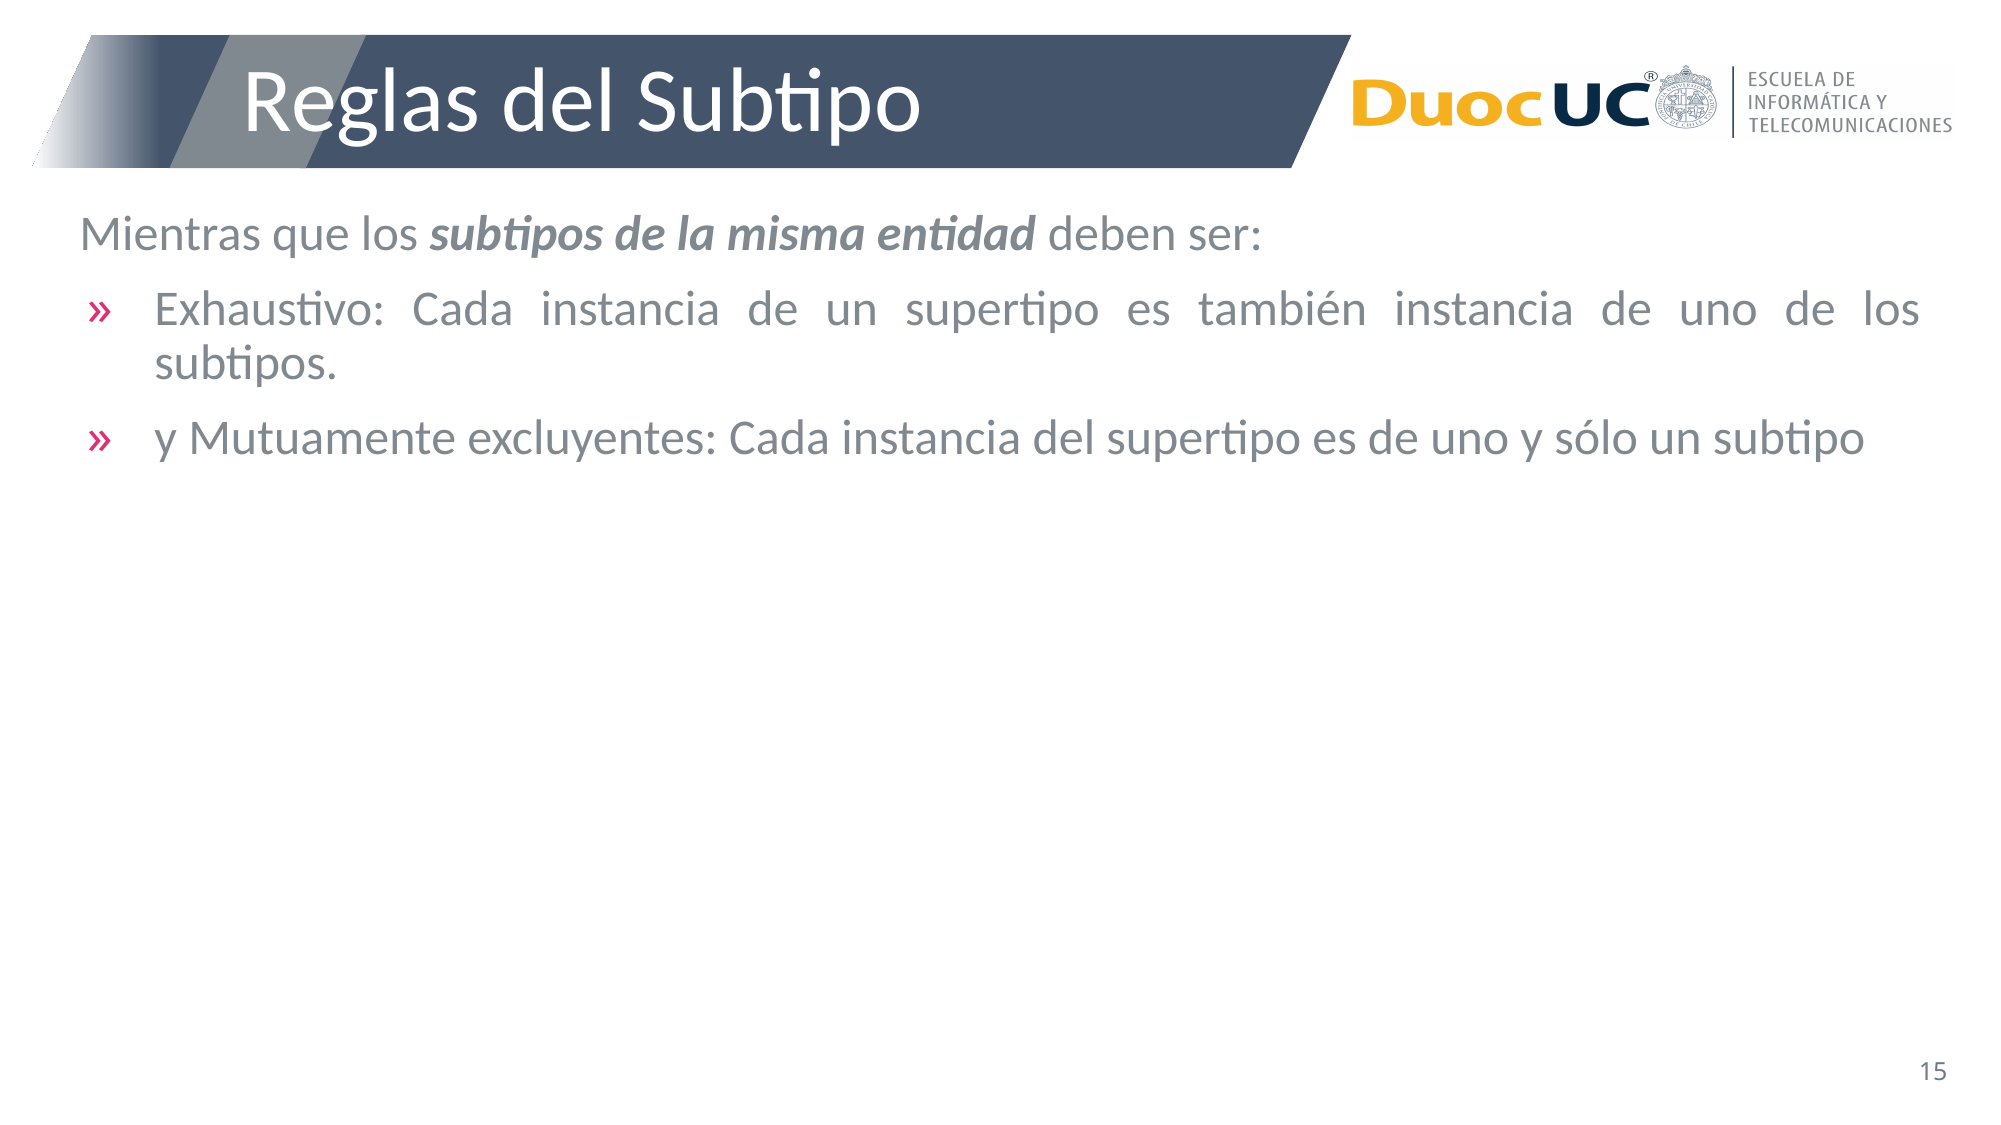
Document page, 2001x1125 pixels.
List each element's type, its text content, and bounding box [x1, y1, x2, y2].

picture [1351, 63, 1953, 140]
title Reglas del Subtipo [227, 34, 1324, 169]
list Mientras que los subtipos de la misma entidad deben ser: Exhaustivo: Cada instancia de un supertipo es también instancia de uno de los subtipos. y Mutuamente excluyentes: Cada instancia del supertipo es de uno y sólo un subtipo [64, 199, 1936, 1043]
